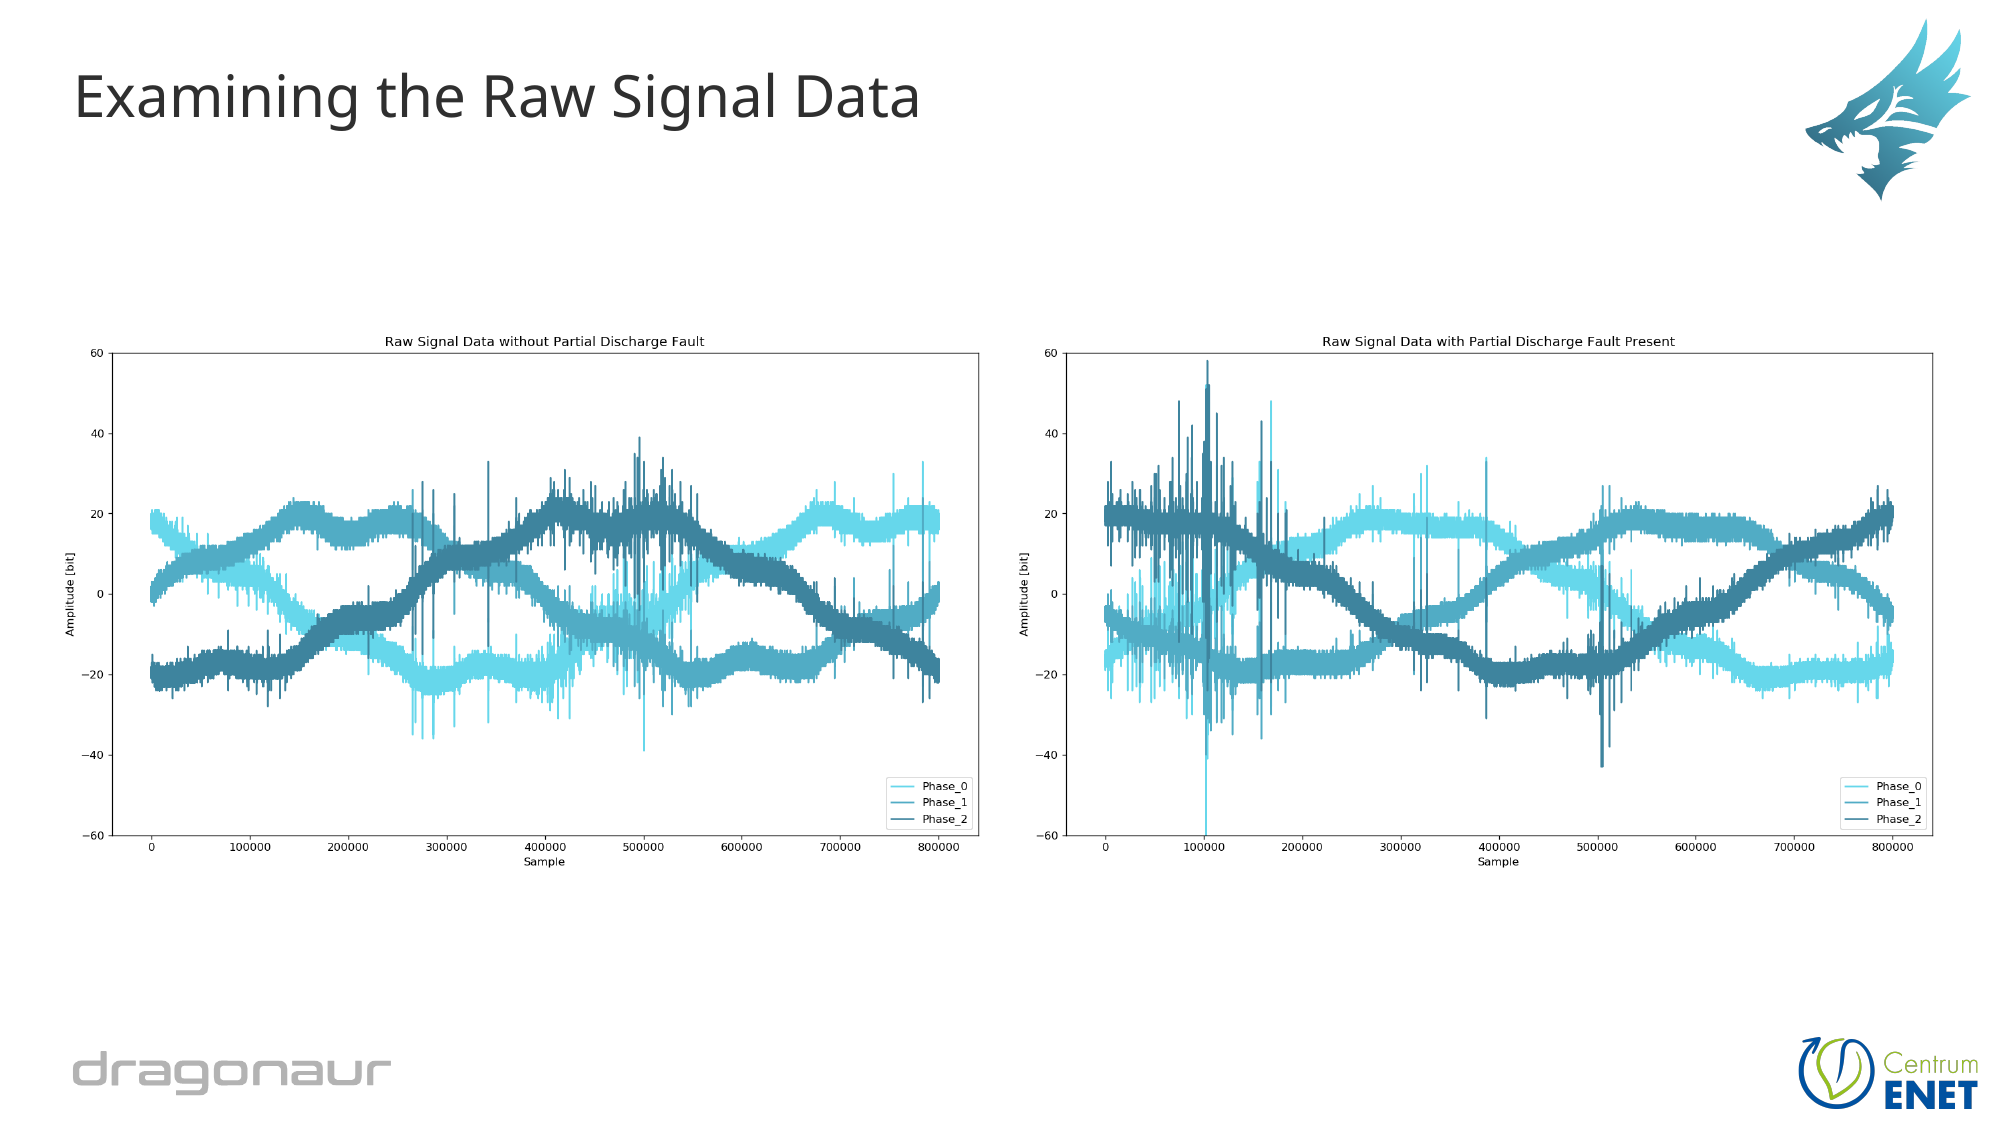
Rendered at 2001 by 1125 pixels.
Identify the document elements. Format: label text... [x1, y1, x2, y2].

picture [1776, 1013, 2000, 1125]
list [1012, 328, 1942, 875]
picture [1796, 18, 1981, 202]
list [58, 328, 988, 875]
title Examining the Raw Signal Data [58, 59, 1947, 160]
